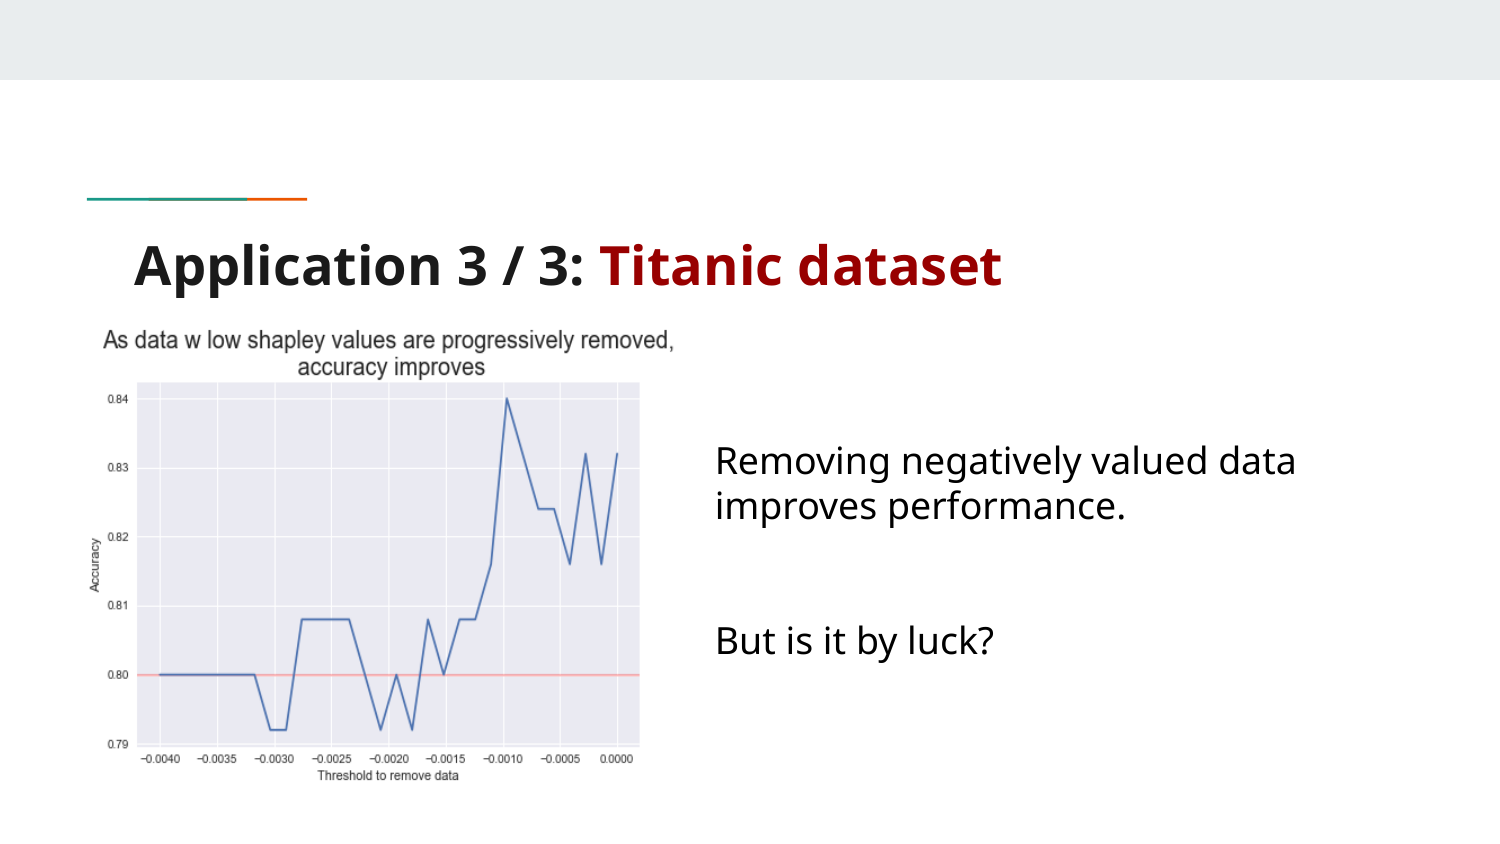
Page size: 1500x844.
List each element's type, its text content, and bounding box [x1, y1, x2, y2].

title Application 3 / 3: Titanic dataset [119, 216, 1381, 305]
picture [56, 324, 705, 807]
text_box Removing negatively valued data improves performance. But is it by luck? [709, 421, 1446, 689]
